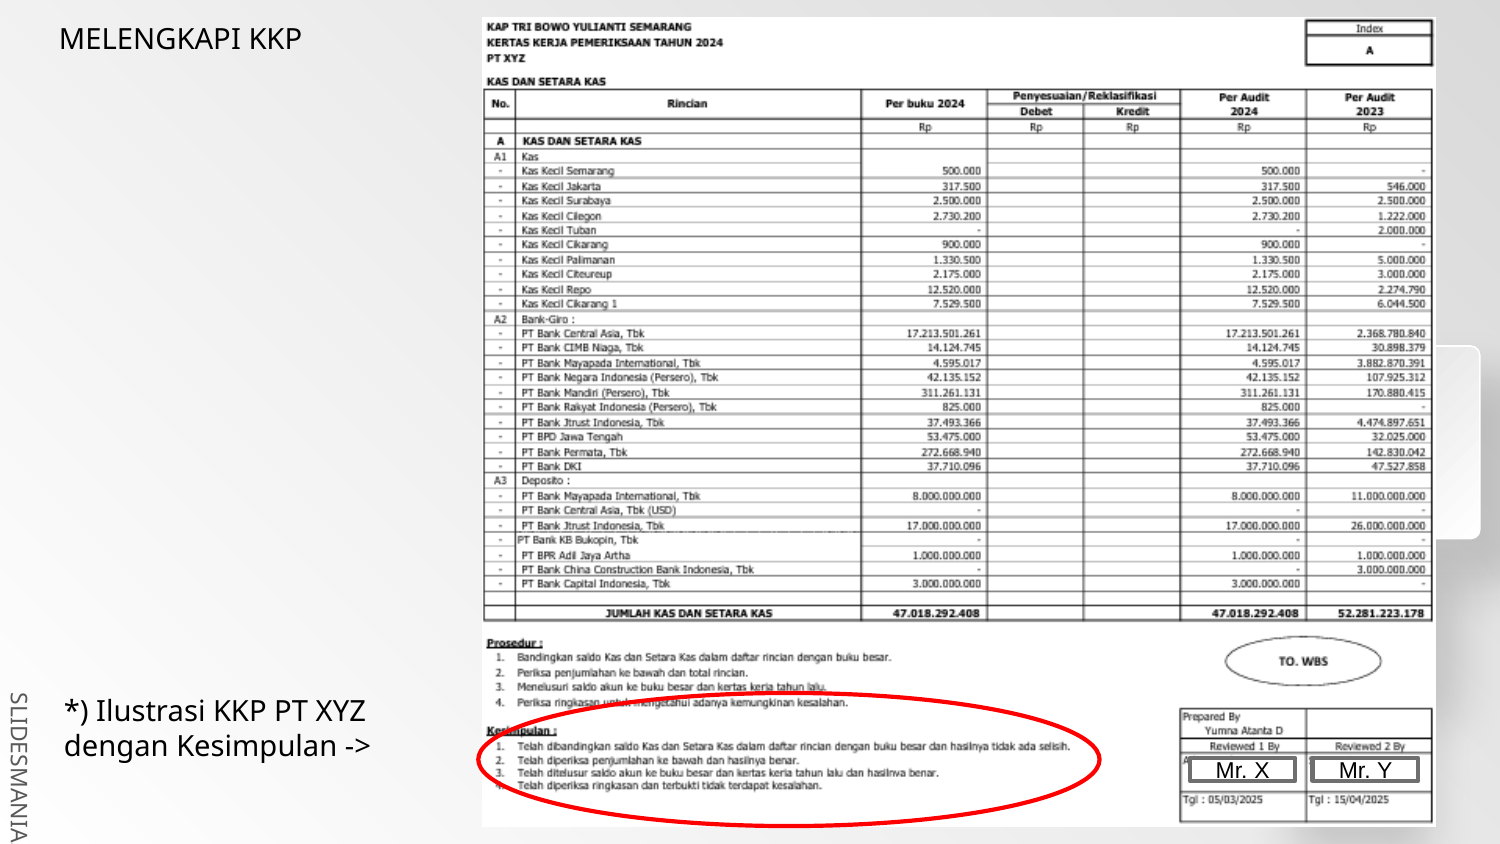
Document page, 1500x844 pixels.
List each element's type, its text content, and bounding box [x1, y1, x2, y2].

text_box *) Ilustrasi KKP PT XYZ dengan Kesimpulan -> [49, 676, 476, 798]
text_box MELENGKAPI KKP [43, 5, 694, 59]
picture [481, 16, 1436, 827]
